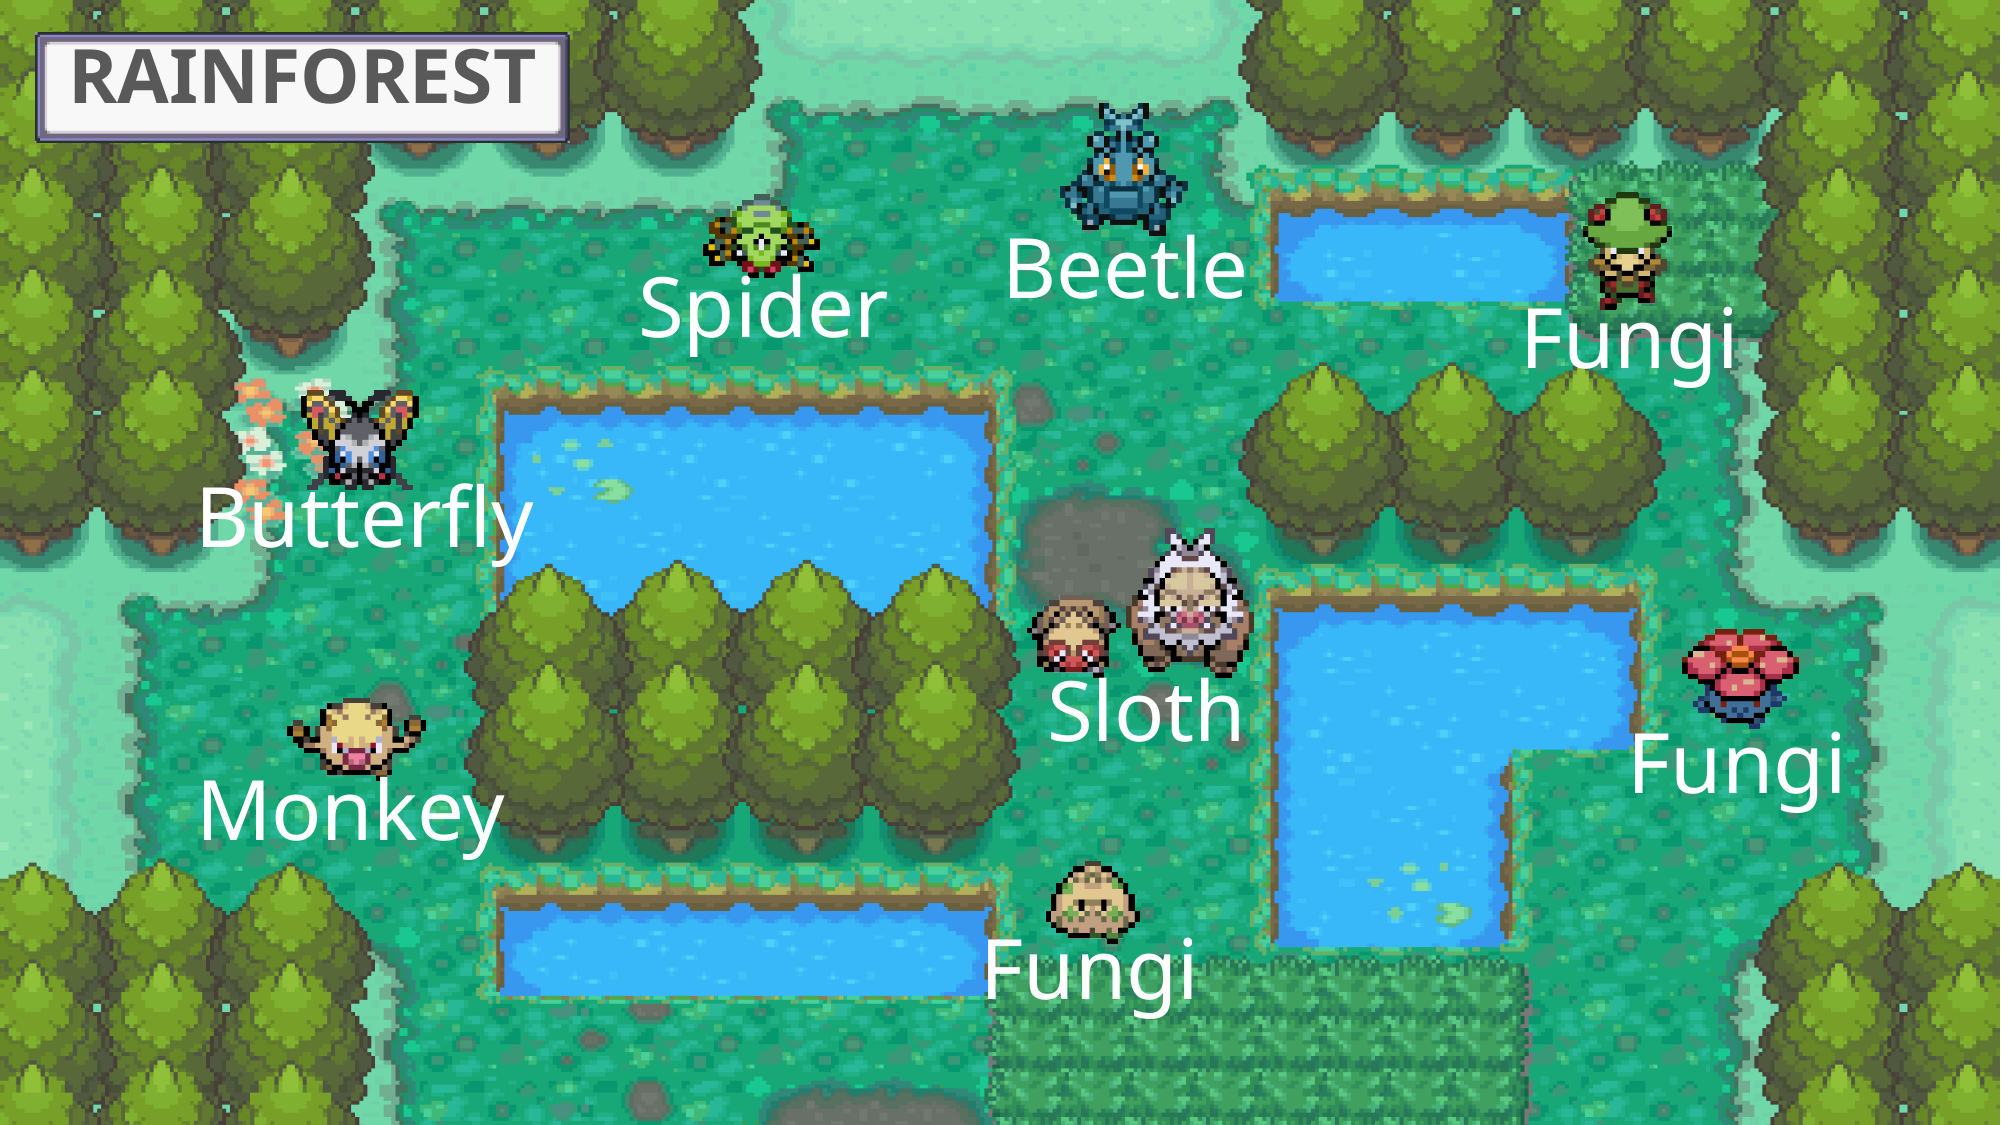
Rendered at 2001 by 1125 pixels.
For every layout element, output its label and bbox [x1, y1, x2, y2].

text_box [0, 0, 2000, 1125]
text_box [35, 29, 570, 143]
